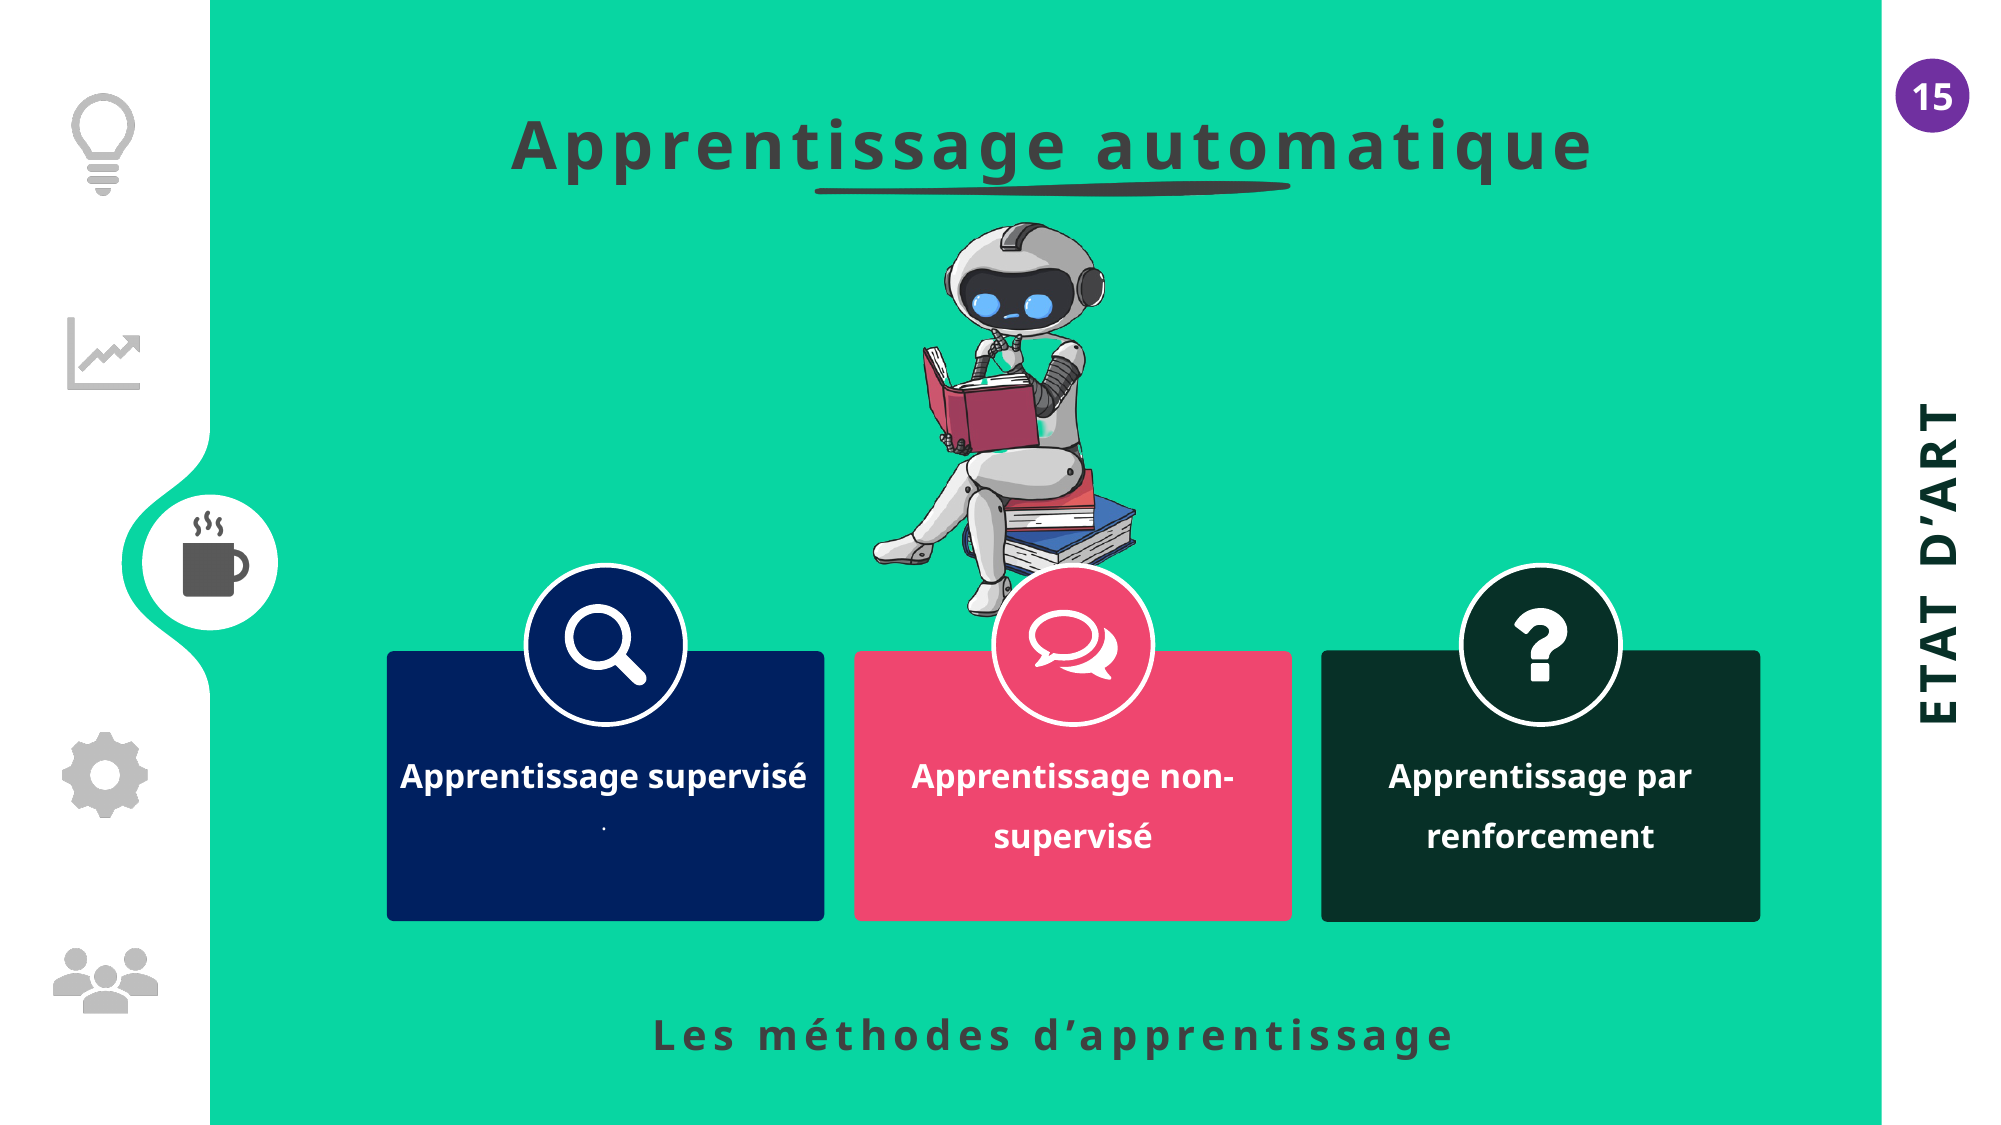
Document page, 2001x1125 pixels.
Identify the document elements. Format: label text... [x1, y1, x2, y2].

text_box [142, 494, 278, 631]
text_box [1881, 0, 2000, 1125]
text_box [386, 651, 825, 922]
text_box [564, 604, 647, 686]
picture [45, 86, 161, 203]
text_box [1461, 565, 1621, 725]
text_box [0, 0, 211, 1125]
picture [45, 715, 165, 835]
picture [52, 303, 154, 404]
picture [59, 502, 161, 605]
text_box Apprentissage supervisé . [399, 735, 809, 835]
text_box Les méthodes d’apprentissage [637, 1001, 1468, 1066]
text_box [525, 565, 686, 725]
text_box [1000, 678, 1146, 725]
picture [810, 148, 1291, 678]
text_box Apprentissage non-supervisé [868, 735, 1278, 882]
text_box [1028, 609, 1118, 680]
text_box [854, 651, 1292, 922]
picture [45, 921, 165, 1040]
text_box [1322, 651, 1760, 922]
text_box Apprentissage par renforcement [1336, 735, 1746, 895]
text_box Apprentissage automatique [496, 95, 1609, 191]
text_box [1514, 608, 1568, 682]
